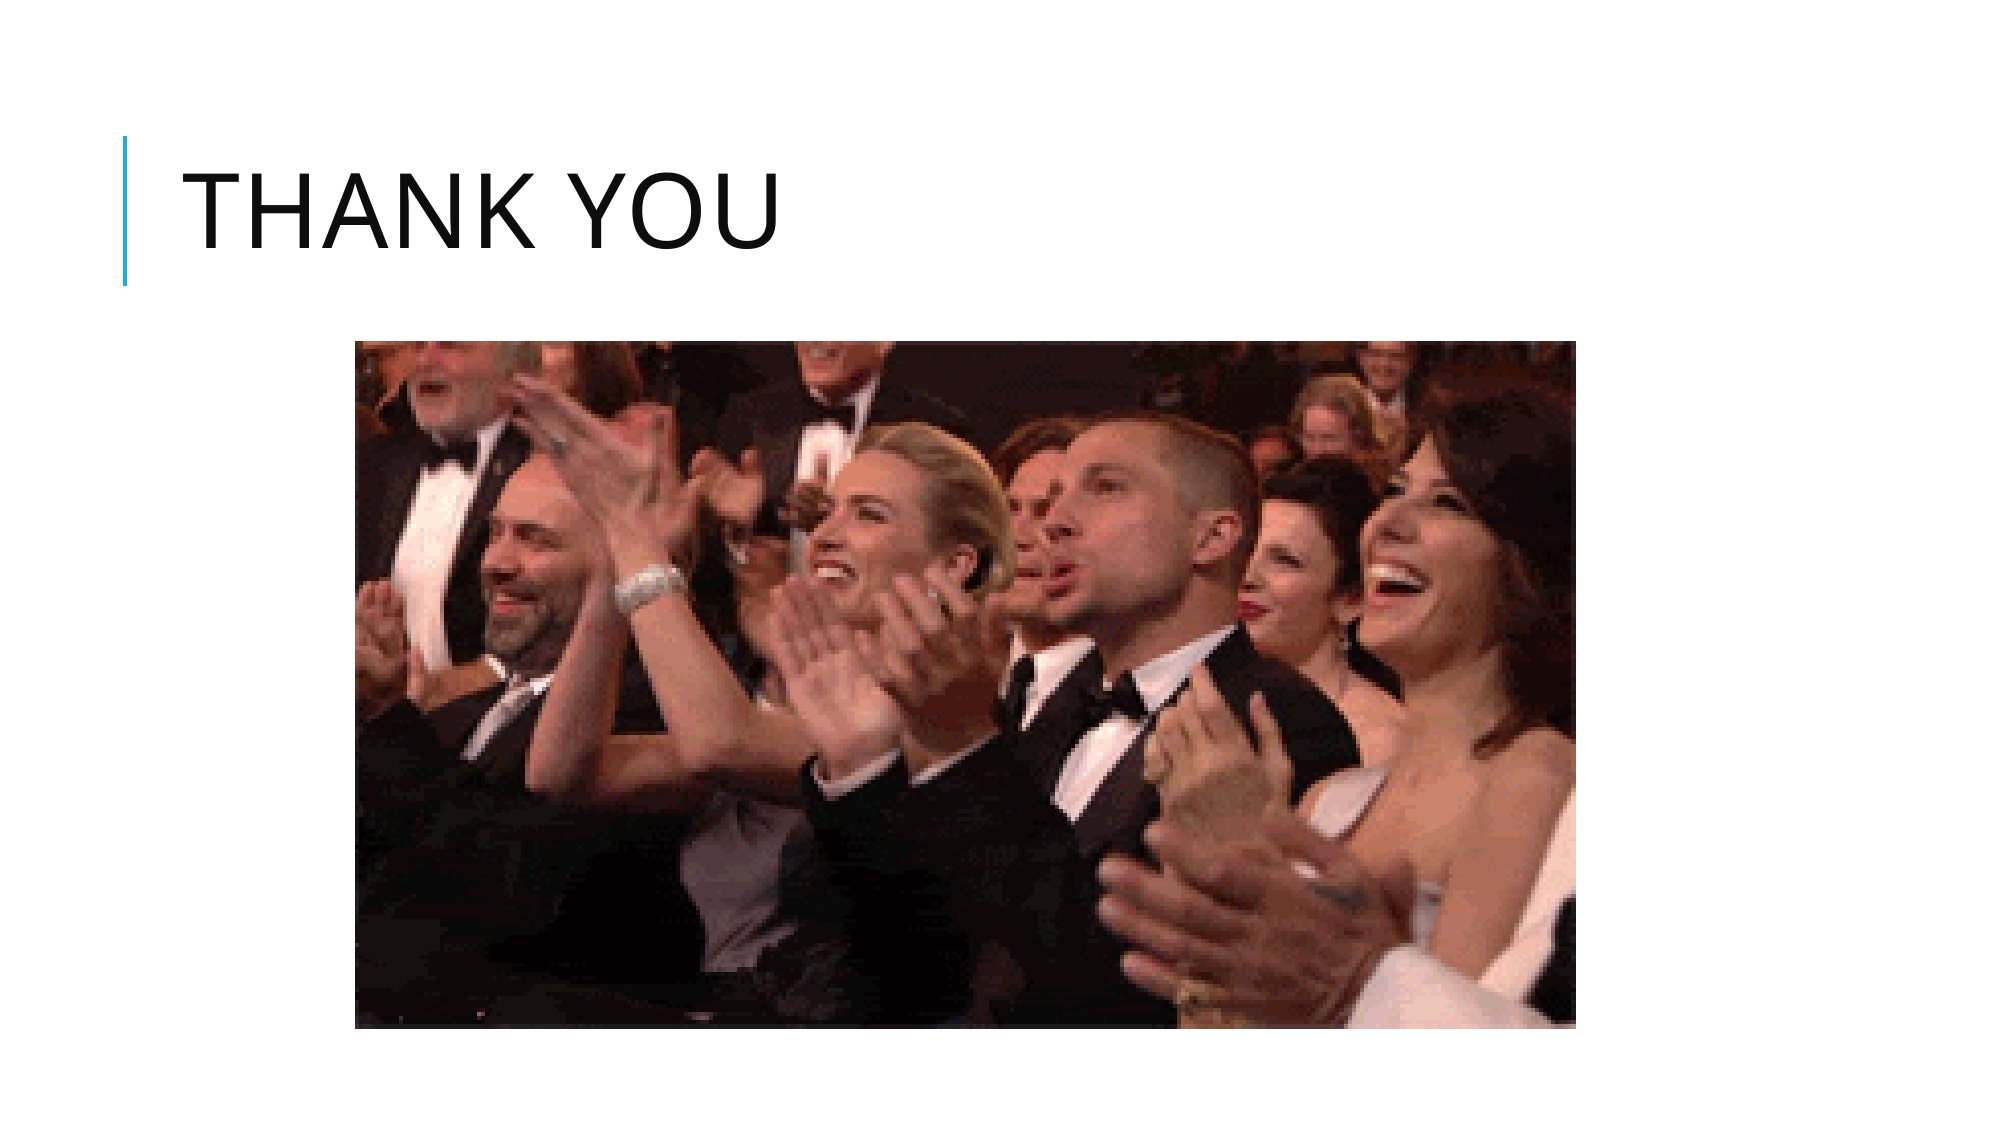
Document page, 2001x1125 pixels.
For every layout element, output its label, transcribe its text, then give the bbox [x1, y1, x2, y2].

title Thank you [168, 96, 1763, 342]
picture [355, 341, 1576, 1030]
